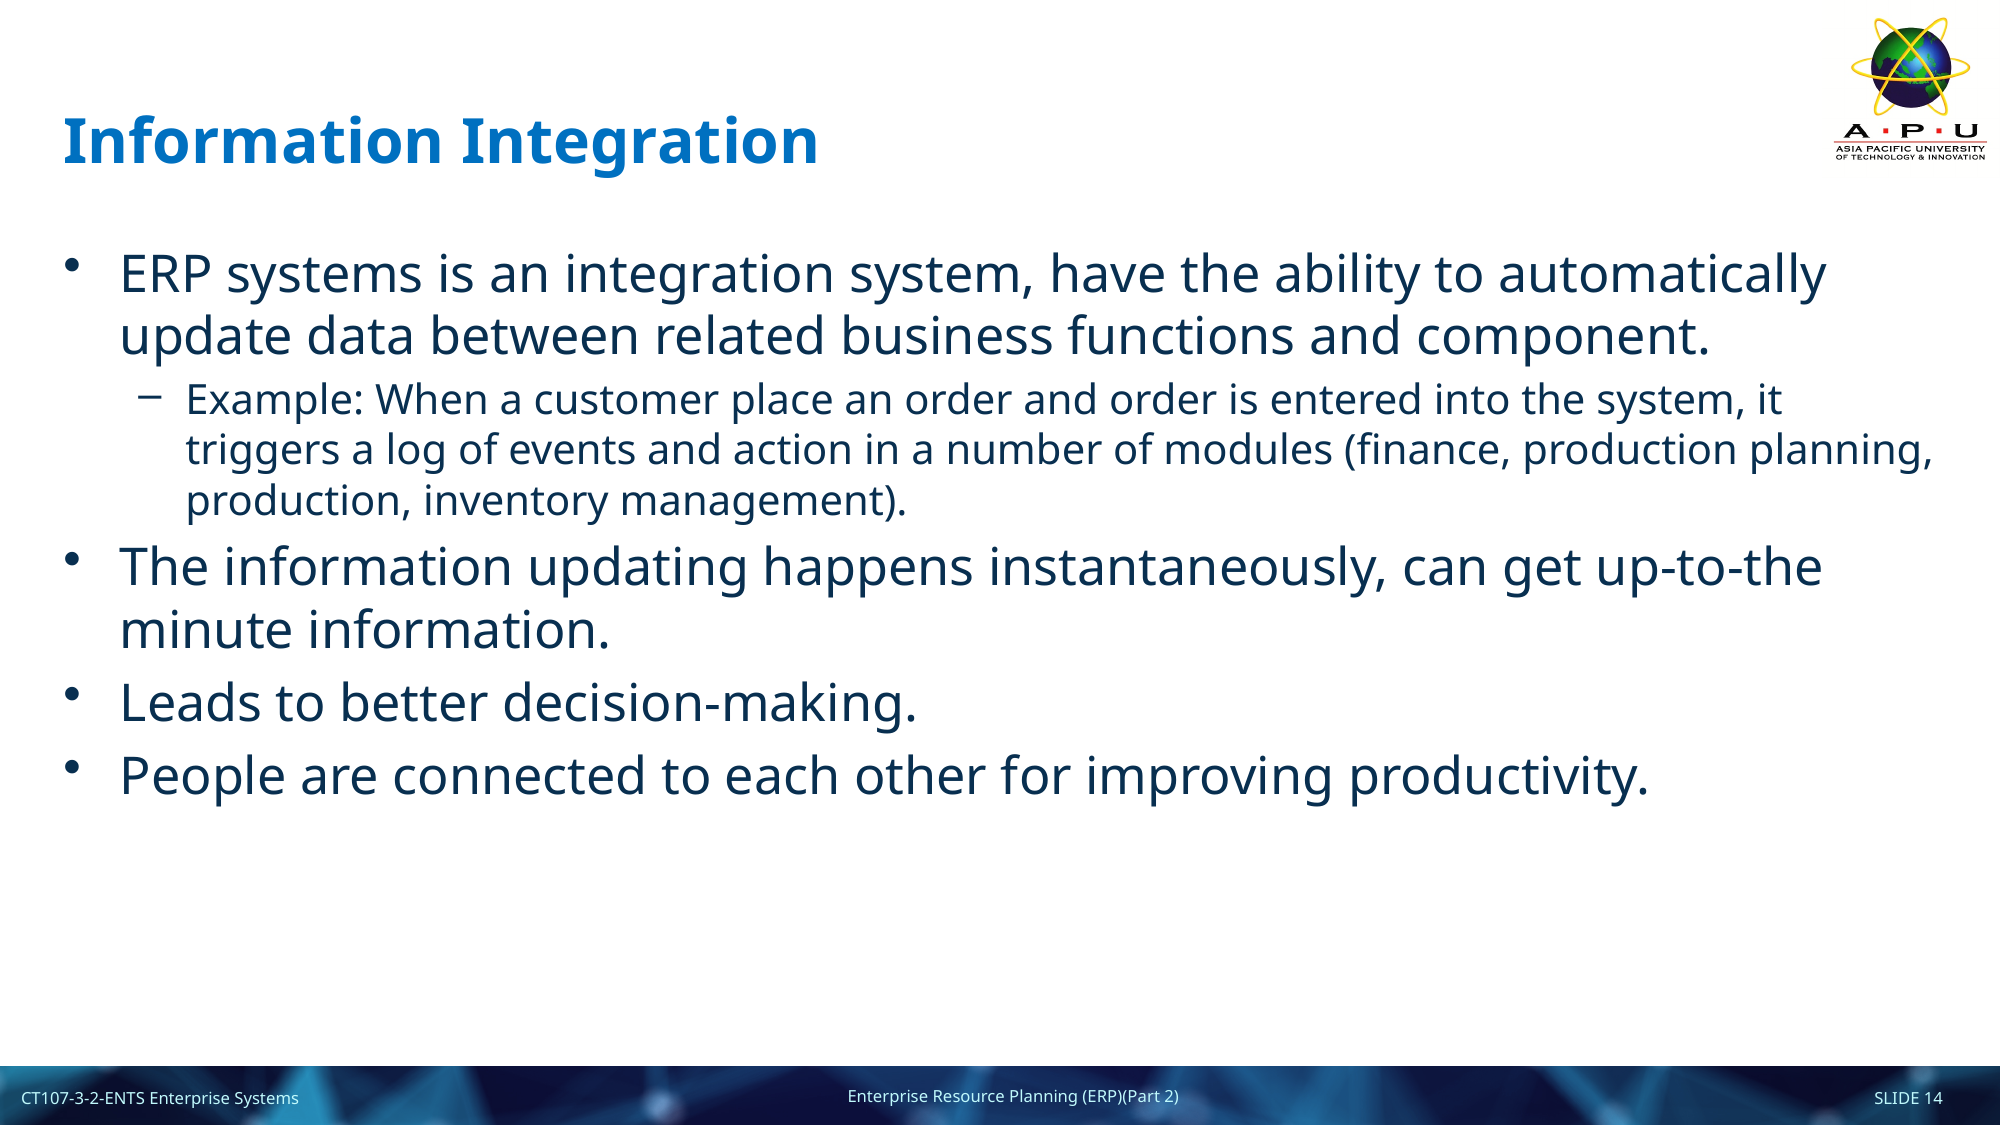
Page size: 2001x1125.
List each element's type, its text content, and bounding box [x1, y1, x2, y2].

title Information Integration [48, 45, 1764, 232]
picture [1822, 0, 2000, 178]
picture [0, 1066, 2000, 1125]
list ERP systems is an integration system, have the ability to automatically update data between related business functions and component. Example: When a customer place an order and order is entered into the system, it triggers a log of events and action in a number of modules (finance, production planning, production, inventory management). The information updating happens instantaneously, can get up-to-the minute information. Leads to better decision-making. People are connected to each other for improving productivity. [48, 232, 1952, 975]
